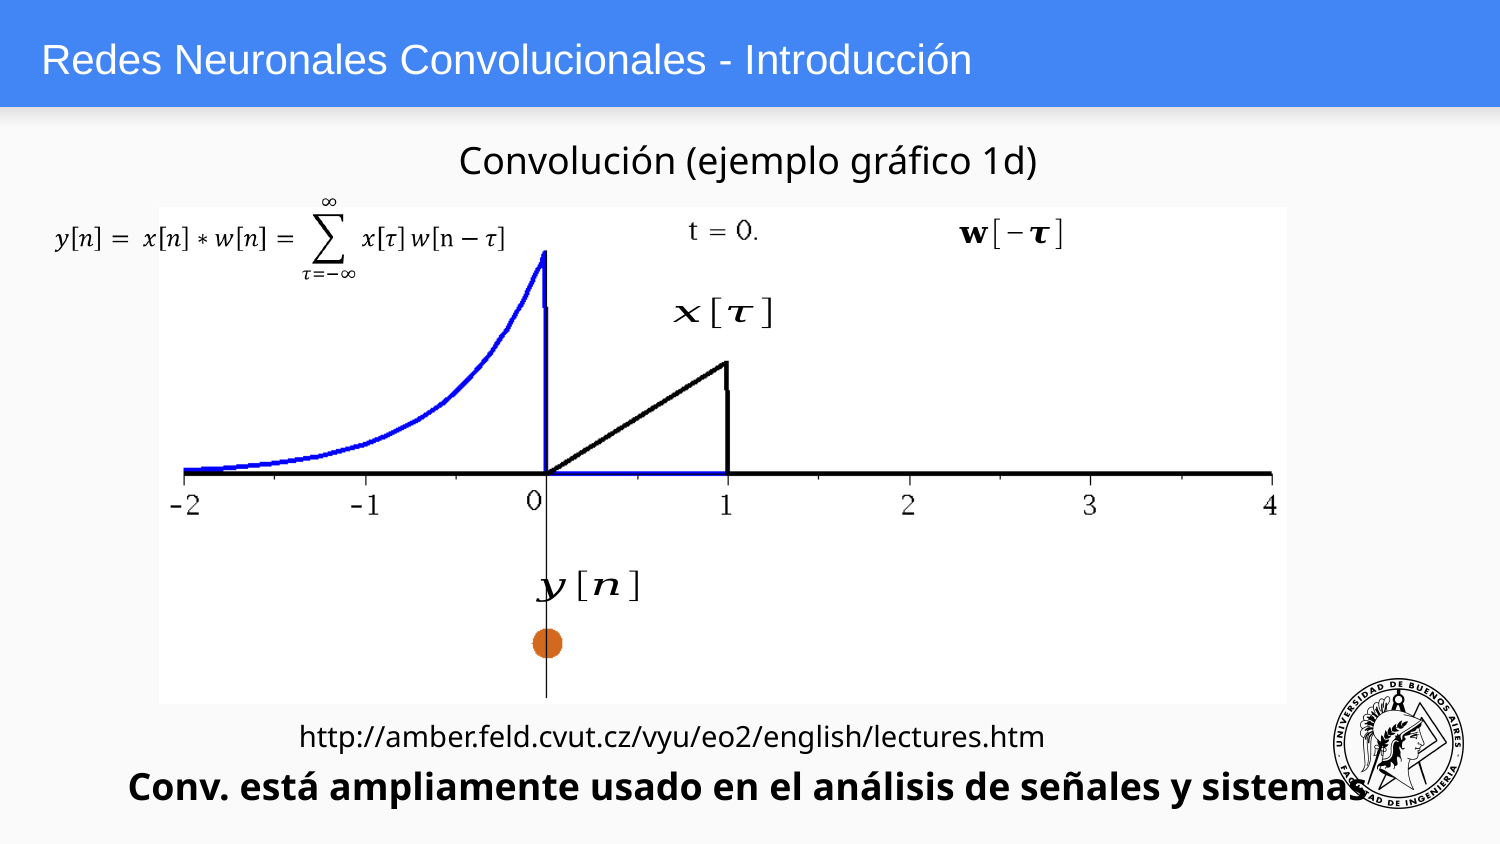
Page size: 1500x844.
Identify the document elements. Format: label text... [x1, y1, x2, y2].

picture [1333, 678, 1464, 809]
text_box CONVOLUTIONAL NEURAL NETWORK (CNN) [0, 8, 1500, 142]
text_box http://amber.feld.cvut.cz/vyu/eo2/english/lectures.htm [287, 713, 1239, 759]
text_box [26, 191, 535, 284]
title Redes Neuronales Convolucionales - Introducción [26, 15, 1474, 91]
text_box Conv. está ampliamente usado en el análisis de señales y sistemas [95, 762, 1401, 823]
picture [158, 207, 1287, 704]
text_box Convolución (ejemplo gráfico 1d) [95, 142, 1401, 197]
